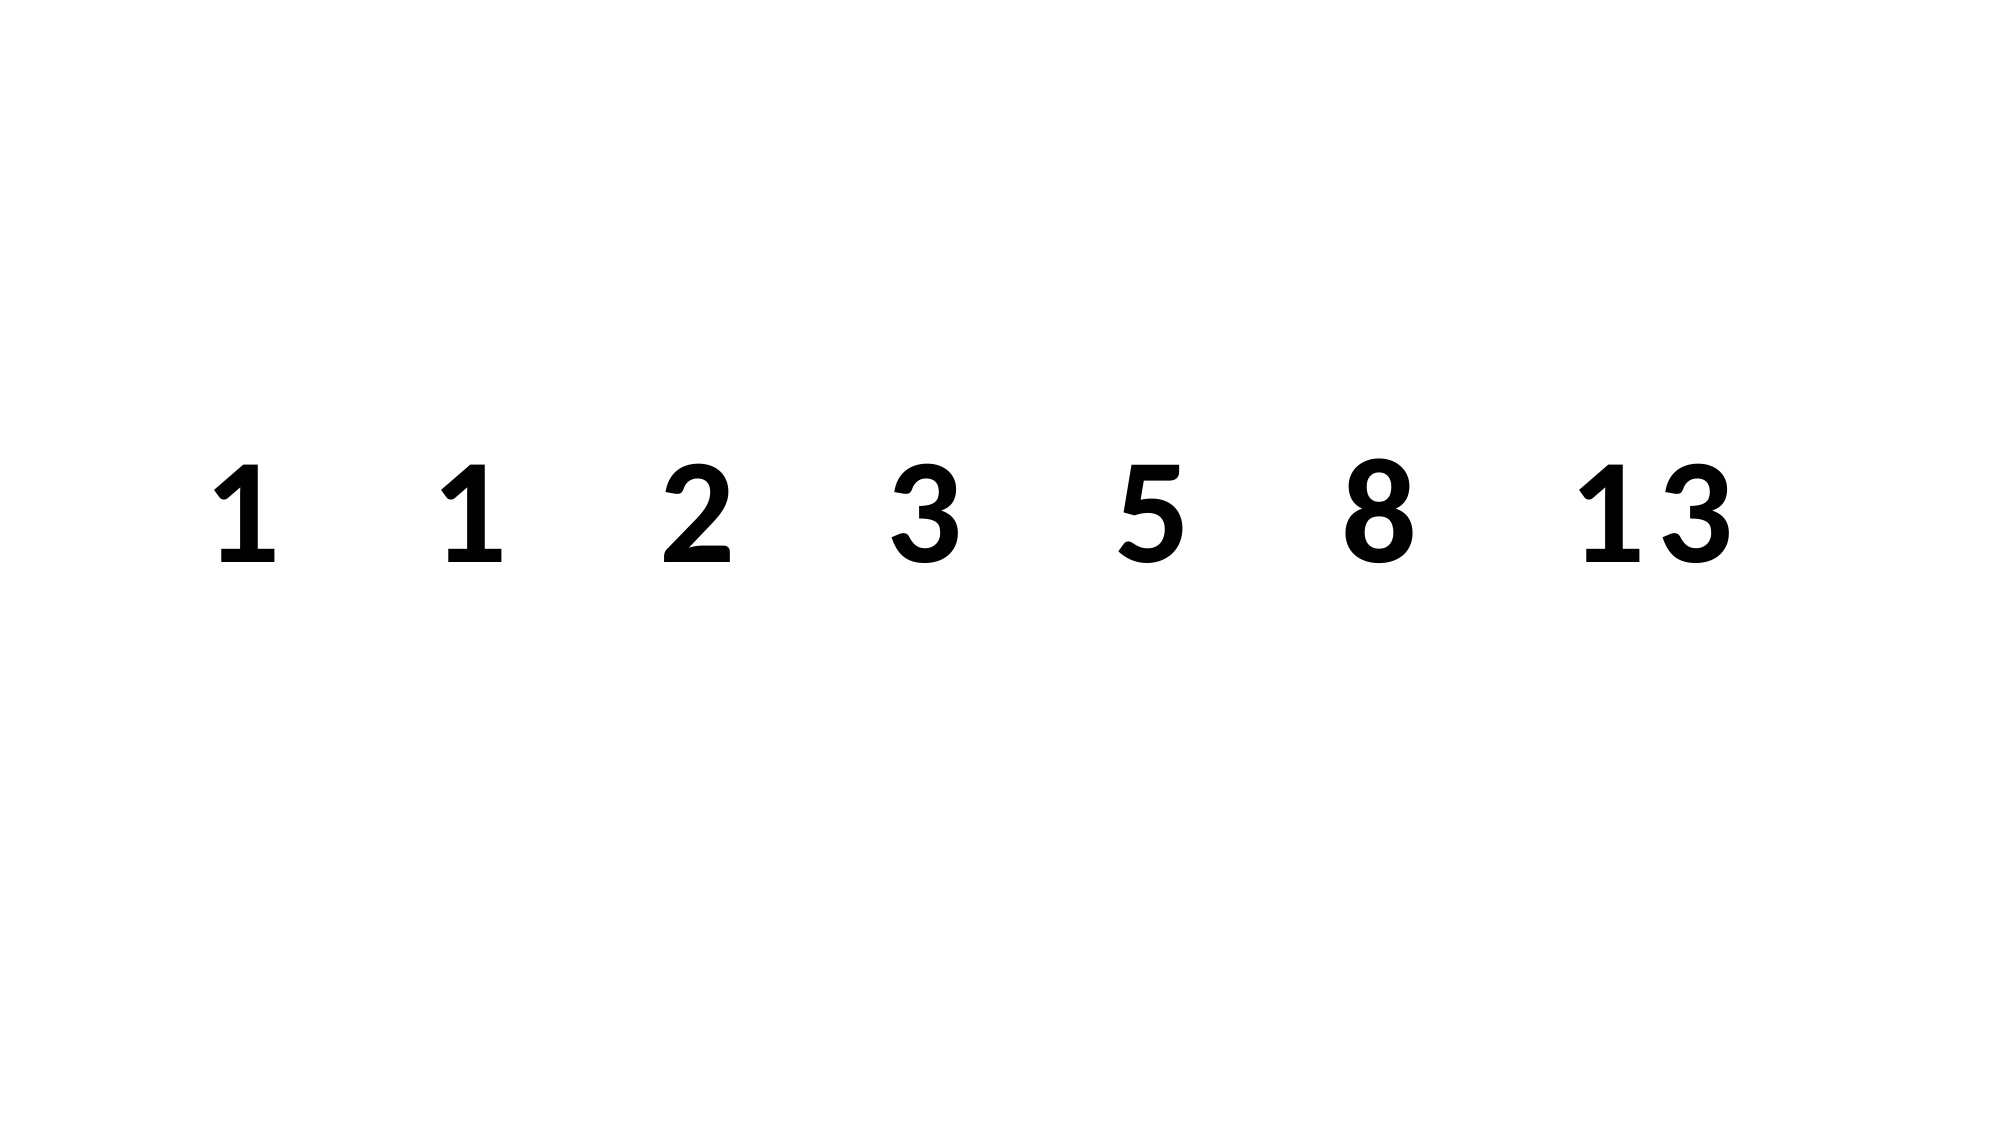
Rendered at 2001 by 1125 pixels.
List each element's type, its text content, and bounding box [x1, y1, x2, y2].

text_box 1 1 2 3 5 8 13 [189, 405, 1811, 601]
